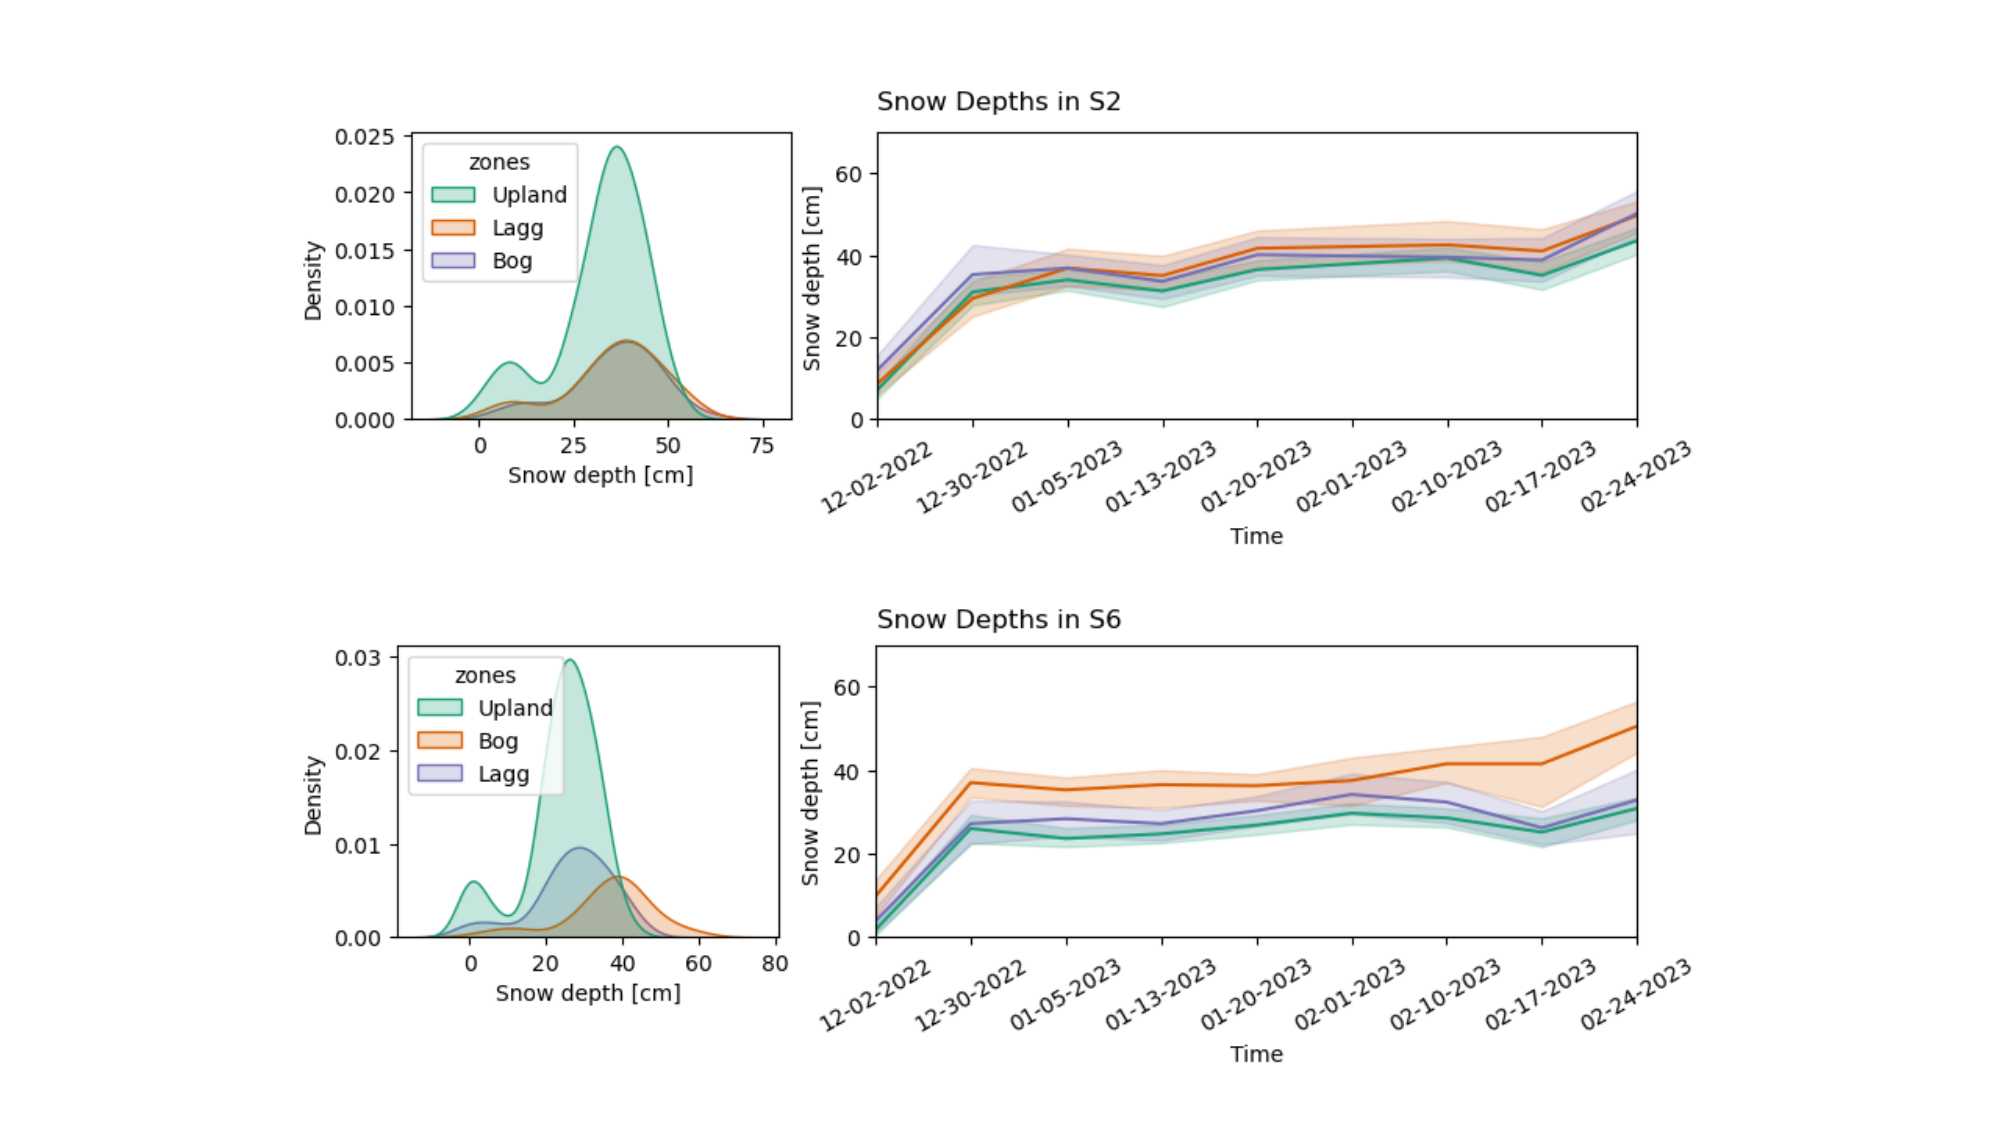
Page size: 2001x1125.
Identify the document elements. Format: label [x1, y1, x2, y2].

picture [288, 594, 1712, 1081]
picture [288, 76, 1712, 563]
